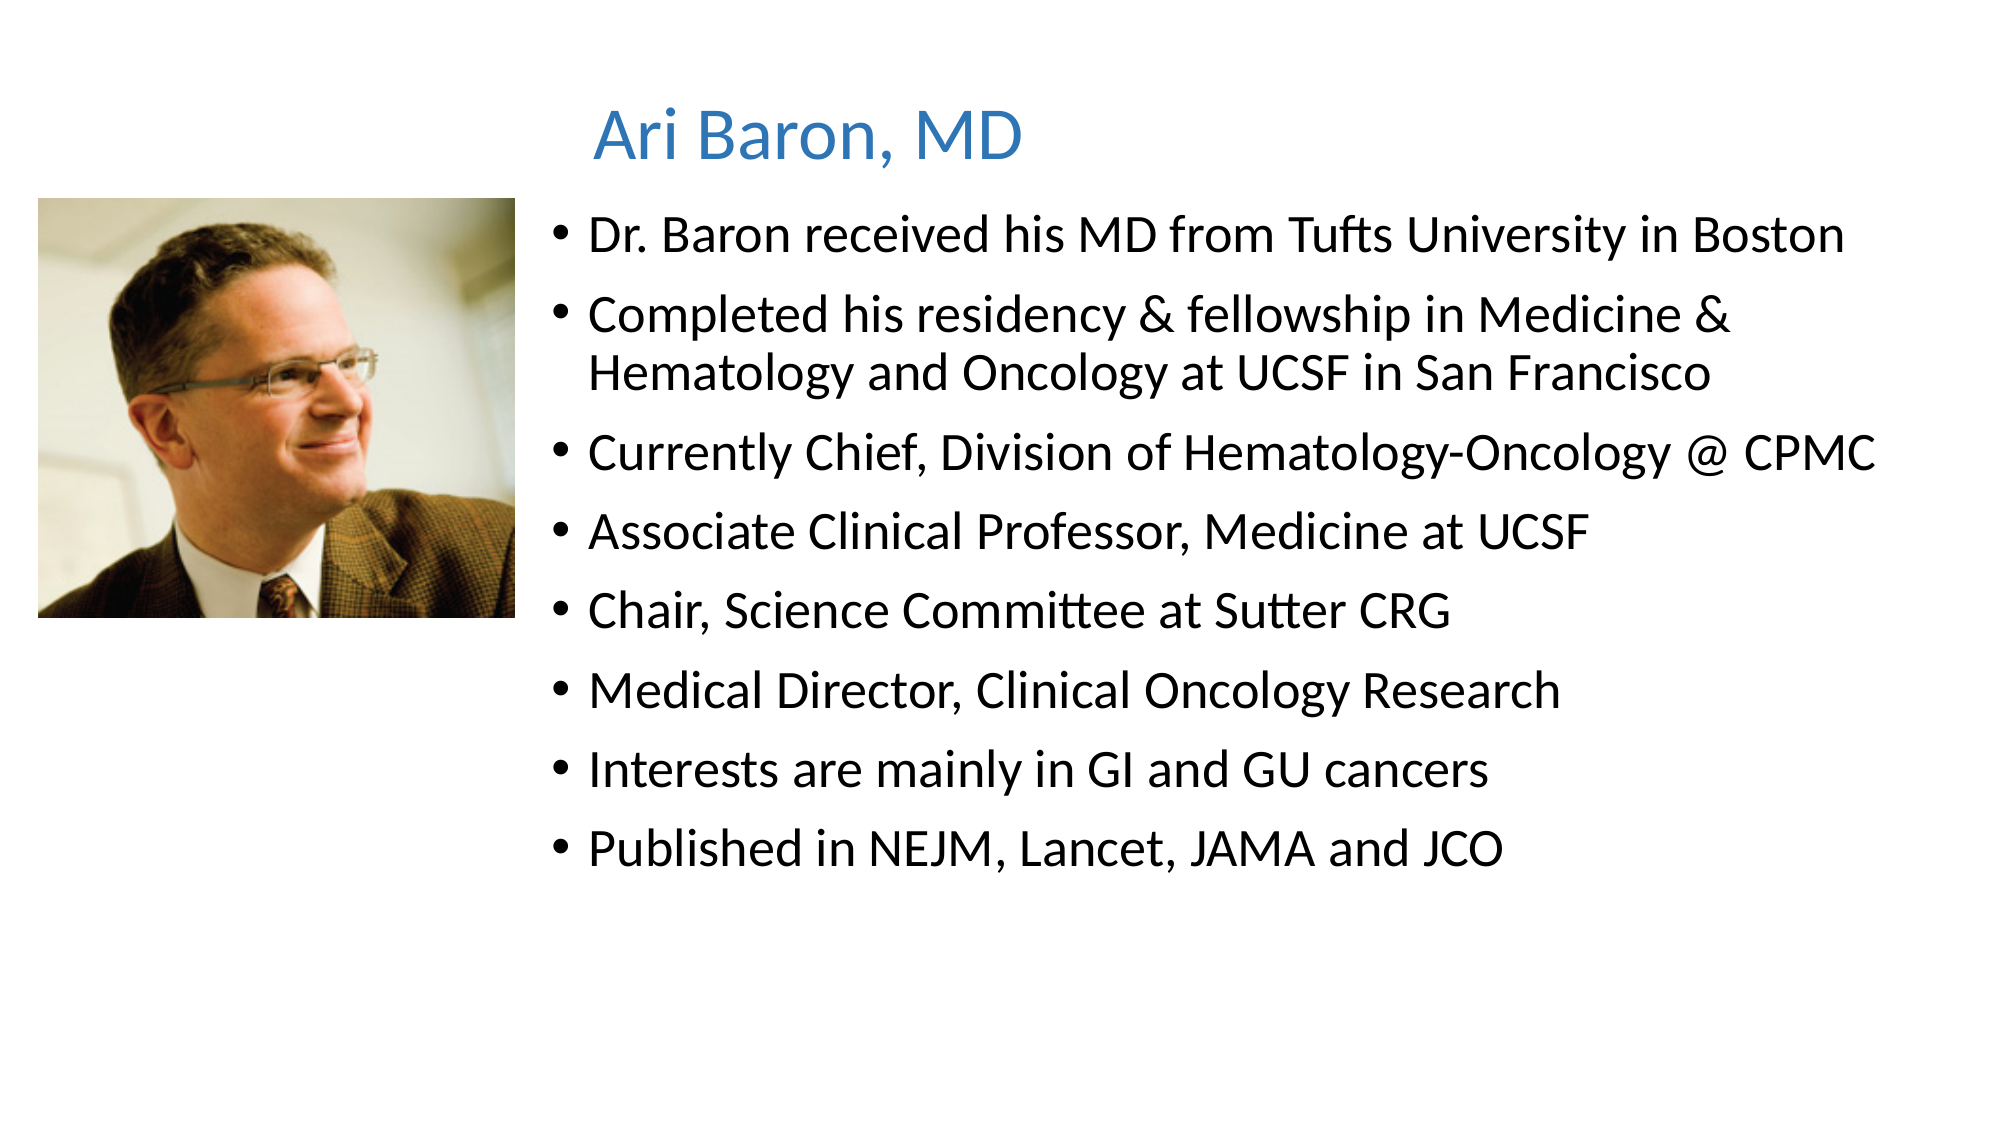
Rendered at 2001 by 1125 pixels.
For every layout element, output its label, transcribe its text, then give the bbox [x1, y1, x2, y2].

picture [38, 198, 515, 618]
list Dr. Baron received his MD from Tufts University in Boston Completed his residency & fellowship in Medicine & Hematology and Oncology at UCSF in San Francisco Currently Chief, Division of Hematology-Oncology @ CPMC Associate Clinical Professor, Medicine at UCSF Chair, Science Committee at Sutter CRG Medical Director, Clinical Oncology Research Interests are mainly in GI and GU cancers Published in NEJM, Lancet, JAMA and JCO [536, 198, 1958, 1008]
text_box Ari Baron, MD [578, 77, 1499, 183]
